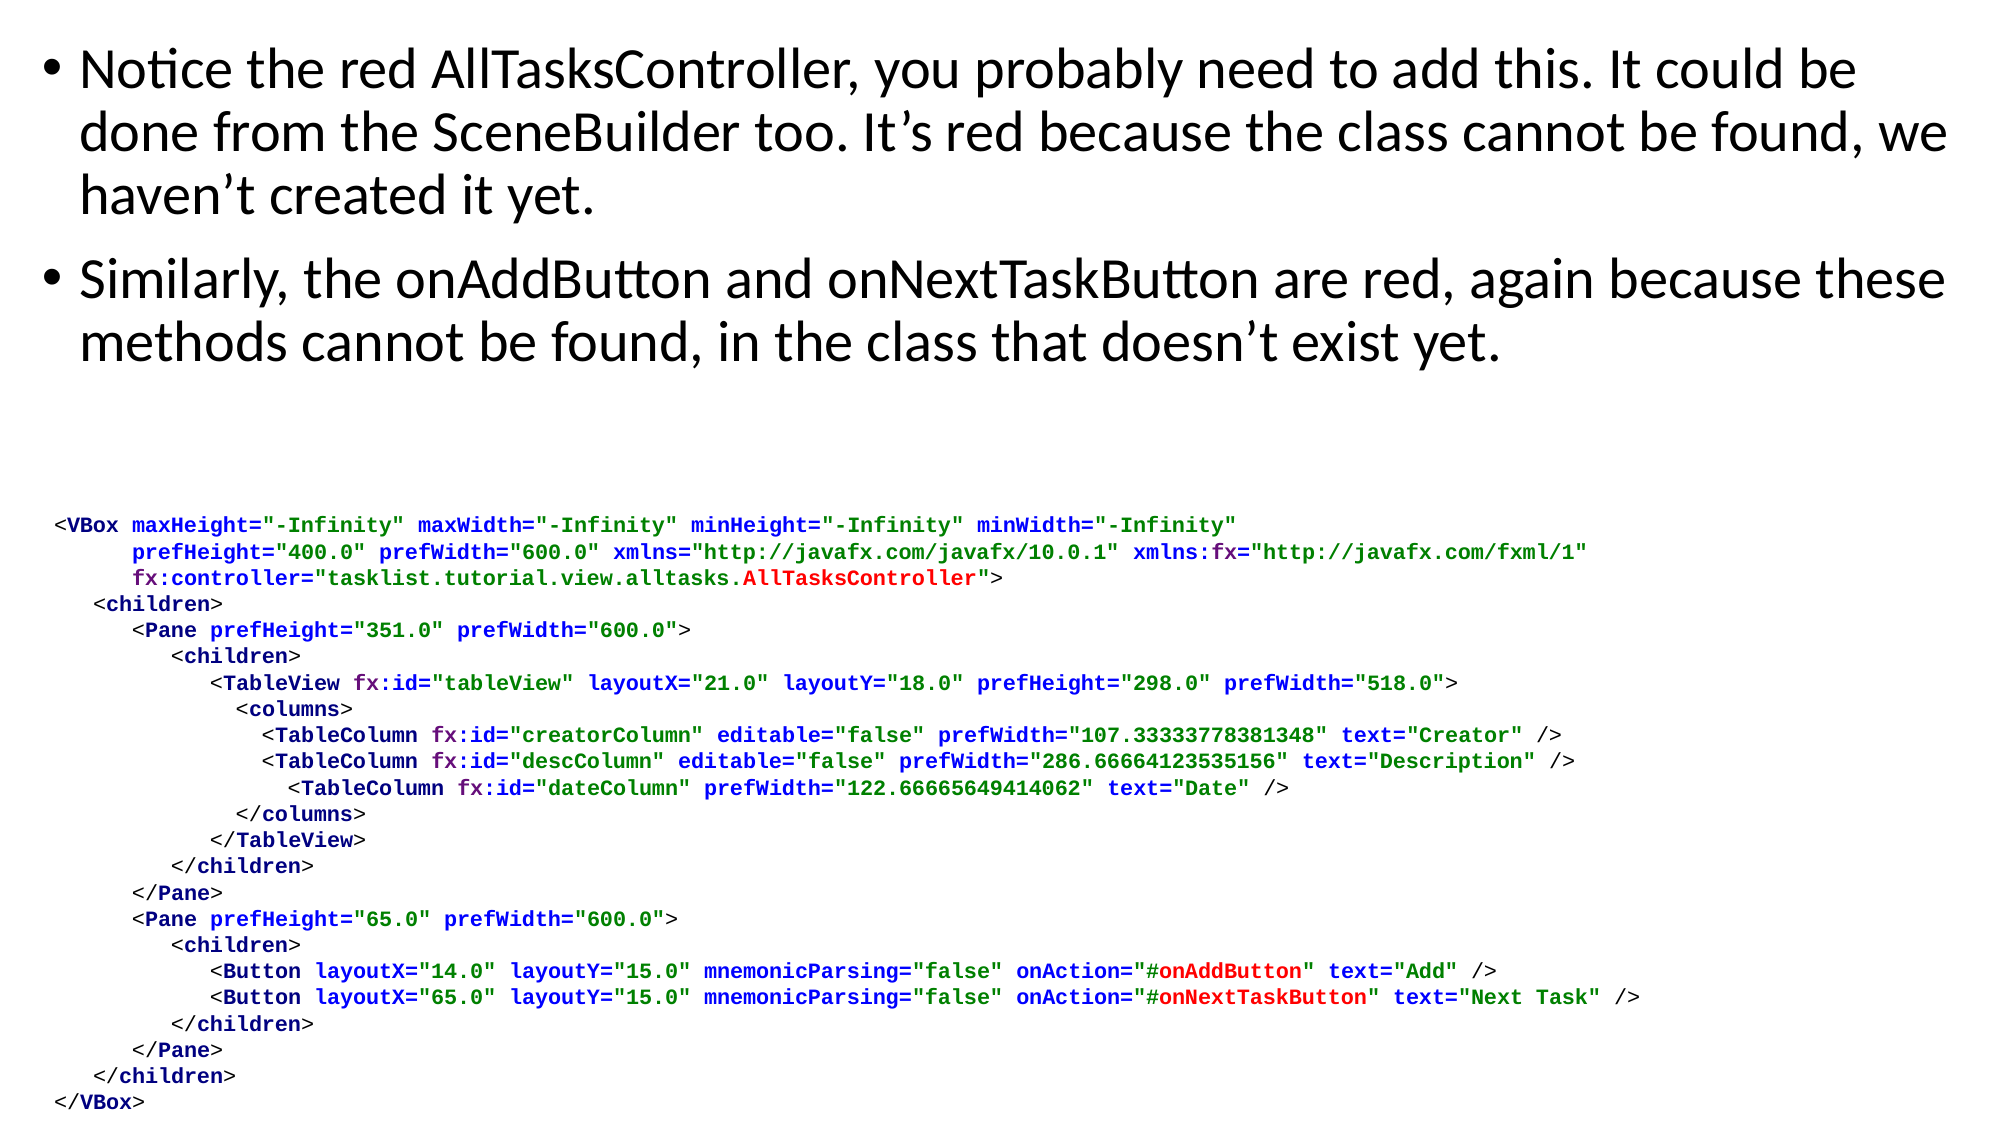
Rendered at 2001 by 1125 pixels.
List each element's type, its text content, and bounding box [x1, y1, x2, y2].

list Notice the red AllTasksController, you probably need to add this. It could be done from the SceneBuilder too. It’s red because the class cannot be found, we haven’t created it yet. Similarly, the onAddButton and onNextTaskButton are red, again because these methods cannot be found, in the class that doesn’t exist yet. [26, 31, 1970, 1100]
text_box <VBox maxHeight="-Infinity" maxWidth="-Infinity" minHeight="-Infinity" minWidth="-Infinity" prefHeight="400.0" prefWidth="600.0" xmlns="http://javafx.com/javafx/10.0.1" xmlns:fx="http://javafx.com/fxml/1" fx:controller="tasklist.tutorial.view.alltasks.AllTasksController"> <children> <Pane prefHeight="351.0" prefWidth="600.0"> <children> <TableView fx:id="tableView" layoutX="21.0" layoutY="18.0" prefHeight="298.0" prefWidth="518.0"> <columns> <TableColumn fx:id="creatorColumn" editable="false" prefWidth="107.33333778381348" text="Creator" /> <TableColumn fx:id="descColumn" editable="false" prefWidth="286.66664123535156" text="Description" /> <TableColumn fx:id="dateColumn" prefWidth="122.66665649414062" text="Date" /> </columns> </TableView> </children> </Pane> <Pane prefHeight="65.0" prefWidth="600.0"> <children> <Button layoutX="14.0" layoutY="15.0" mnemonicParsing="false" onAction="#onAddButton" text="Add" /> <Button layoutX="65.0" layoutY="15.0" mnemonicParsing="false" onAction="#onNextTaskButton" text="Next Task" /> </children> </Pane> </children> </VBox> [39, 503, 1656, 1122]
